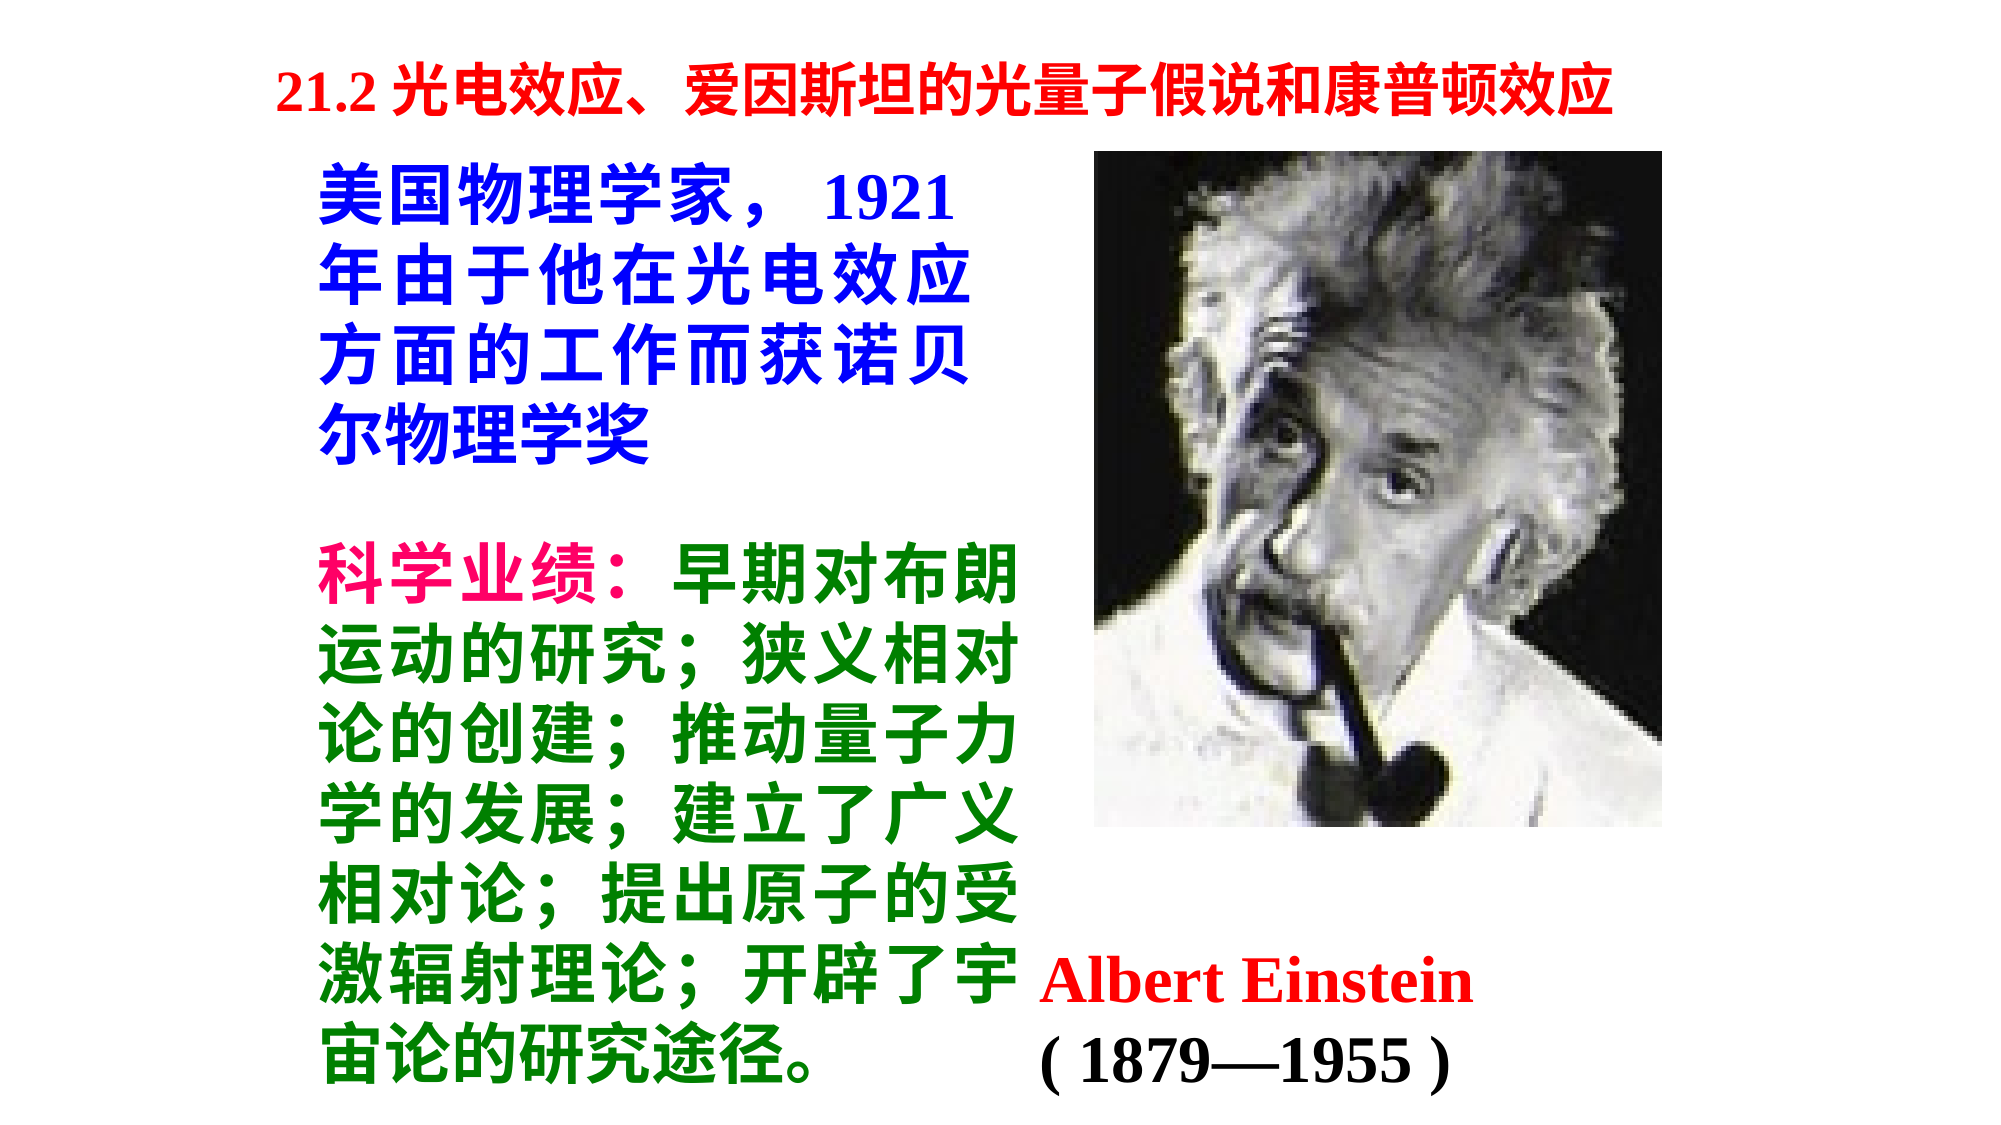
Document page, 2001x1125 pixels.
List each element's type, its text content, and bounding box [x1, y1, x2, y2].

text_box 21.2光电效应、爱因斯坦的光量子假说和康普顿效应 [260, 45, 1714, 131]
text_box 科学业绩：早期对布朗运动的研究；狭义相对论的创建；推动量子力学的发展；建立了广义相对论；提出原子的受激辐射理论；开辟了宇宙论的研究途径。 [303, 524, 1036, 1100]
text_box 美国物理学家，1921年由于他在光电效应方面的工作而获诺贝尔物理学奖 [303, 145, 988, 480]
picture [1094, 151, 1662, 827]
text_box Albert Einstein ( 1879―1955 ) [1024, 928, 1758, 1104]
